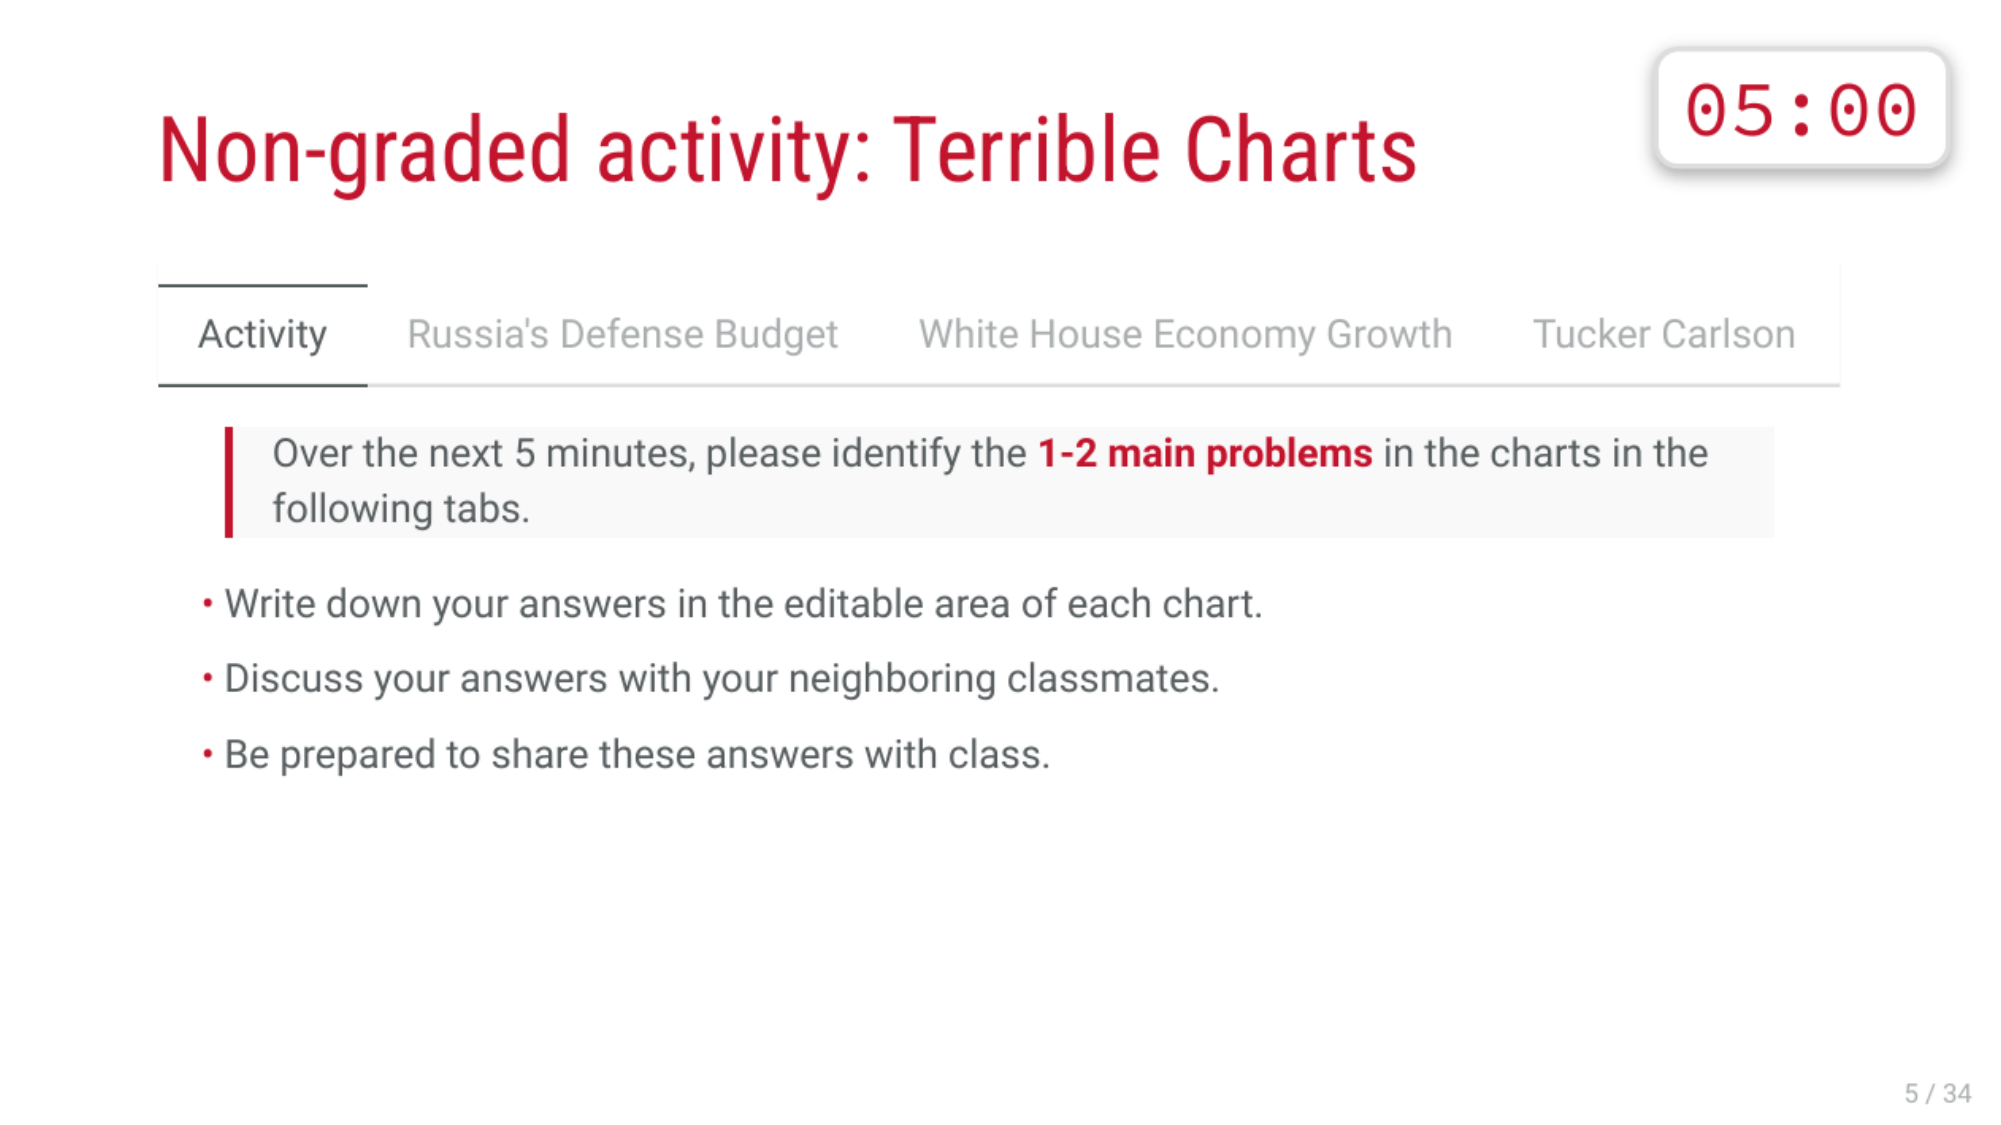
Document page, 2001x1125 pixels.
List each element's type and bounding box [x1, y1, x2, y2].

list [0, 0, 2000, 1125]
